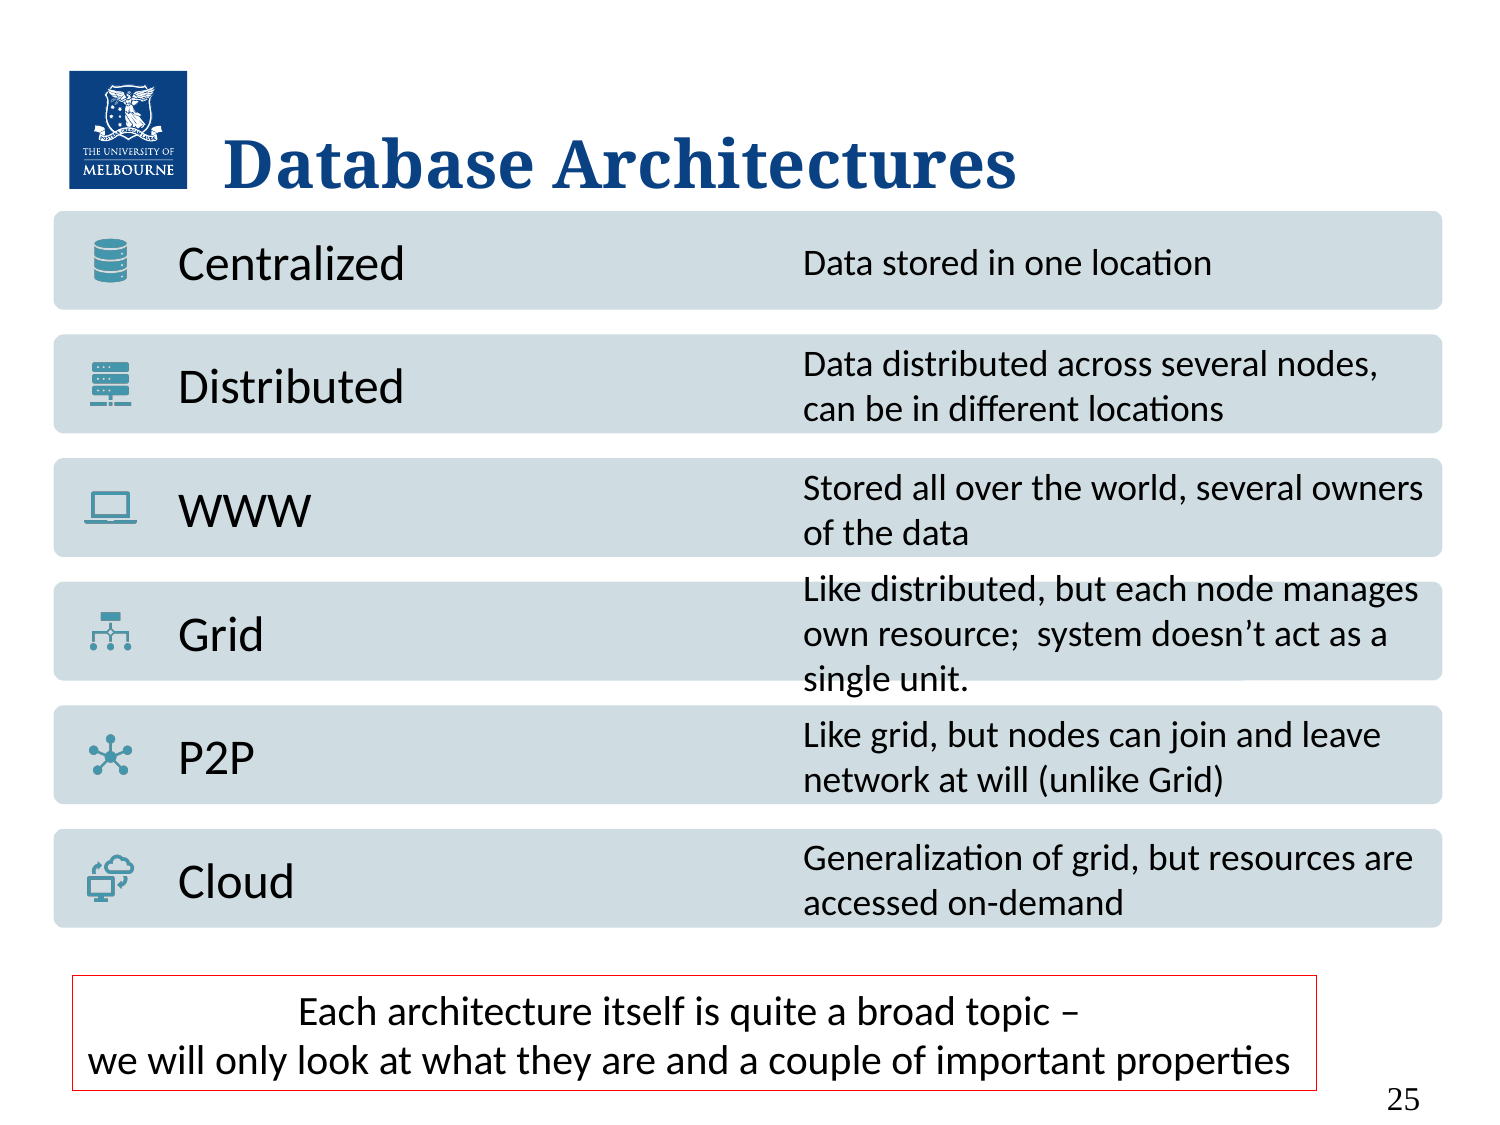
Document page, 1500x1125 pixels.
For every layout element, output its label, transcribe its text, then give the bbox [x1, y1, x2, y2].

text_box Each architecture itself is quite a broad topic – we will only look at what they are and a couple of important properties [72, 975, 1317, 1091]
title Database Architectures [208, 64, 1443, 210]
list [53, 210, 1443, 929]
